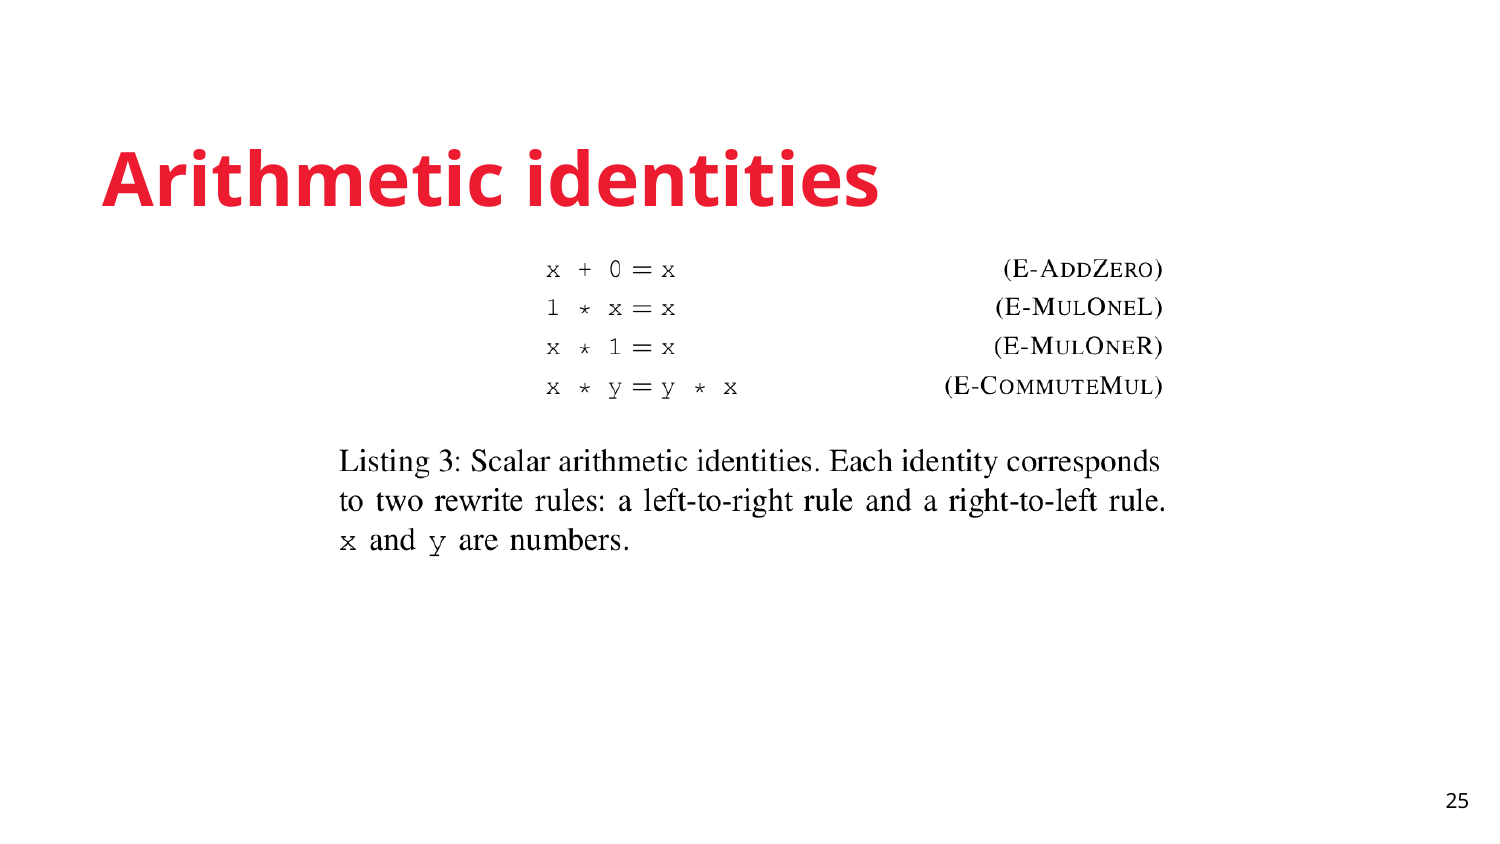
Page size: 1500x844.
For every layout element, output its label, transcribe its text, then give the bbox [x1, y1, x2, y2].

slide_number ‹#› [1394, 769, 1484, 834]
picture [325, 242, 1175, 565]
title Arithmetic identities [87, 116, 1077, 243]
